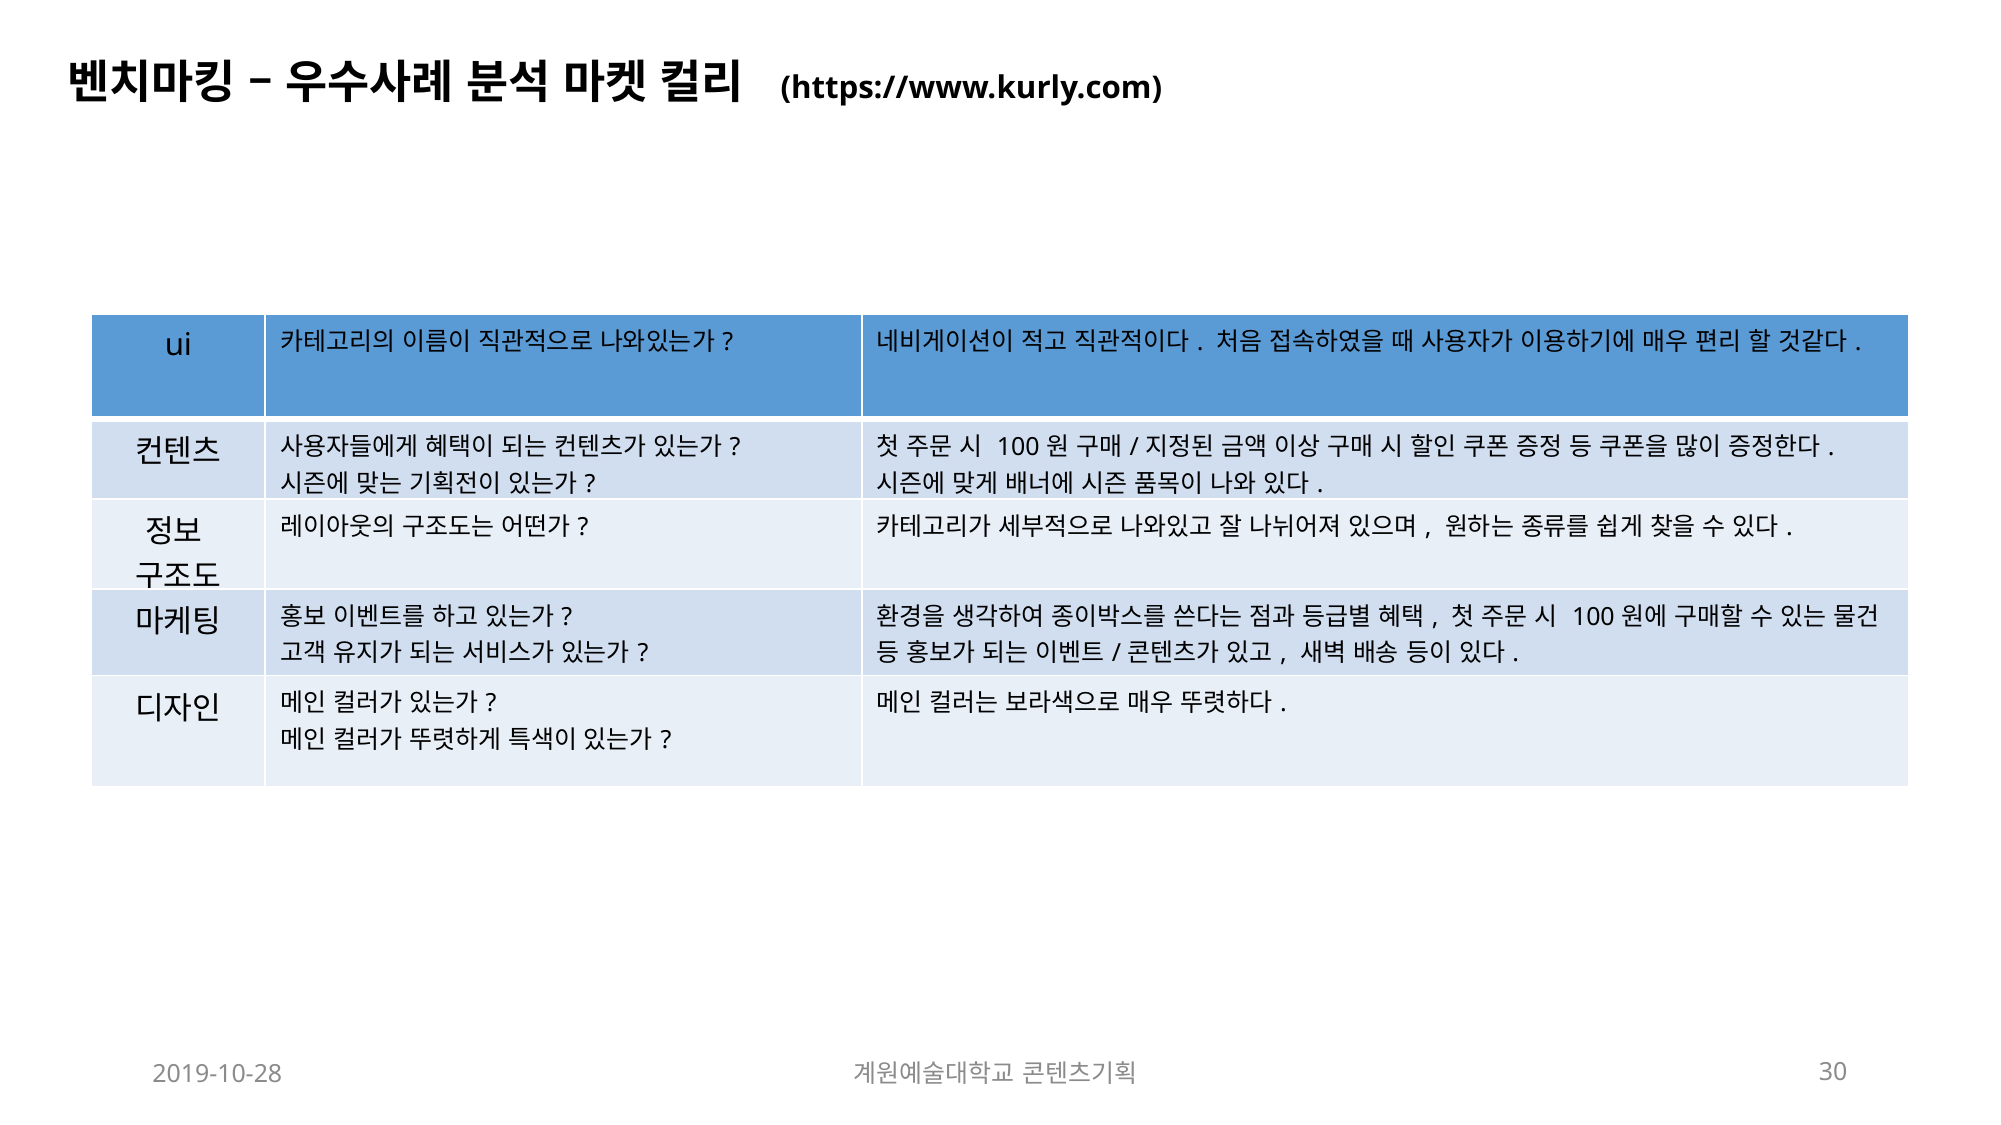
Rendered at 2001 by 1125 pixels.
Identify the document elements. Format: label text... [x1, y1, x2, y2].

table_cell 카테고리가 세부적으로 나와있고 잘 나뉘어져 있으며, 원하는 종류를 쉽게 찾을 수 있다. [863, 500, 1908, 588]
table_cell 메인 컬러가 있는가? 메인 컬러가 뚜렷하게 특색이 있는가? [266, 676, 861, 786]
table_header 네비게이션이 적고 직관적이다. 처음 접속하였을 때 사용자가 이용하기에 매우 편리 할 것같다. [863, 315, 1908, 416]
text_box 벤치마킹 – 우수사례 분석 마켓 컬리 (https://www.kurly.com) [53, 44, 1178, 115]
table_cell 디자인 [92, 676, 264, 786]
table_header 카테고리의 이름이 직관적으로 나와있는가? [266, 315, 861, 416]
slide_number 30 [1412, 1042, 1863, 1103]
table_cell 홍보 이벤트를 하고 있는가? 고객 유지가 되는 서비스가 있는가? [266, 590, 861, 675]
table_cell 컨텐츠 [92, 422, 264, 498]
table_cell 환경을 생각하여 종이박스를 쓴다는 점과 등급별 혜택, 첫 주문 시 100원에 구매할 수 있는 물건 등 홍보가 되는 이벤트/콘텐츠가 있고, 새벽 배송 등이 있다. [863, 590, 1908, 675]
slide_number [137, 1042, 588, 1103]
table_cell 레이아웃의 구조도는 어떤가? [266, 500, 861, 588]
table_cell 사용자들에게 혜택이 되는 컨텐츠가 있는가? 시즌에 맞는 기획전이 있는가? [266, 422, 861, 498]
table_header ui [92, 315, 264, 416]
table_cell 정보 구조도 [92, 500, 264, 588]
footer 계원예술대학교 콘텐츠기획 [662, 1042, 1338, 1103]
table_cell 첫 주문 시 100원 구매/지정된 금액 이상 구매 시 할인 쿠폰 증정 등 쿠폰을 많이 증정한다. 시즌에 맞게 배너에 시즌 품목이 나와 있다. [863, 422, 1908, 498]
table_cell 마케팅 [92, 590, 264, 675]
table_cell 메인 컬러는 보라색으로 매우 뚜렷하다. [863, 676, 1908, 786]
